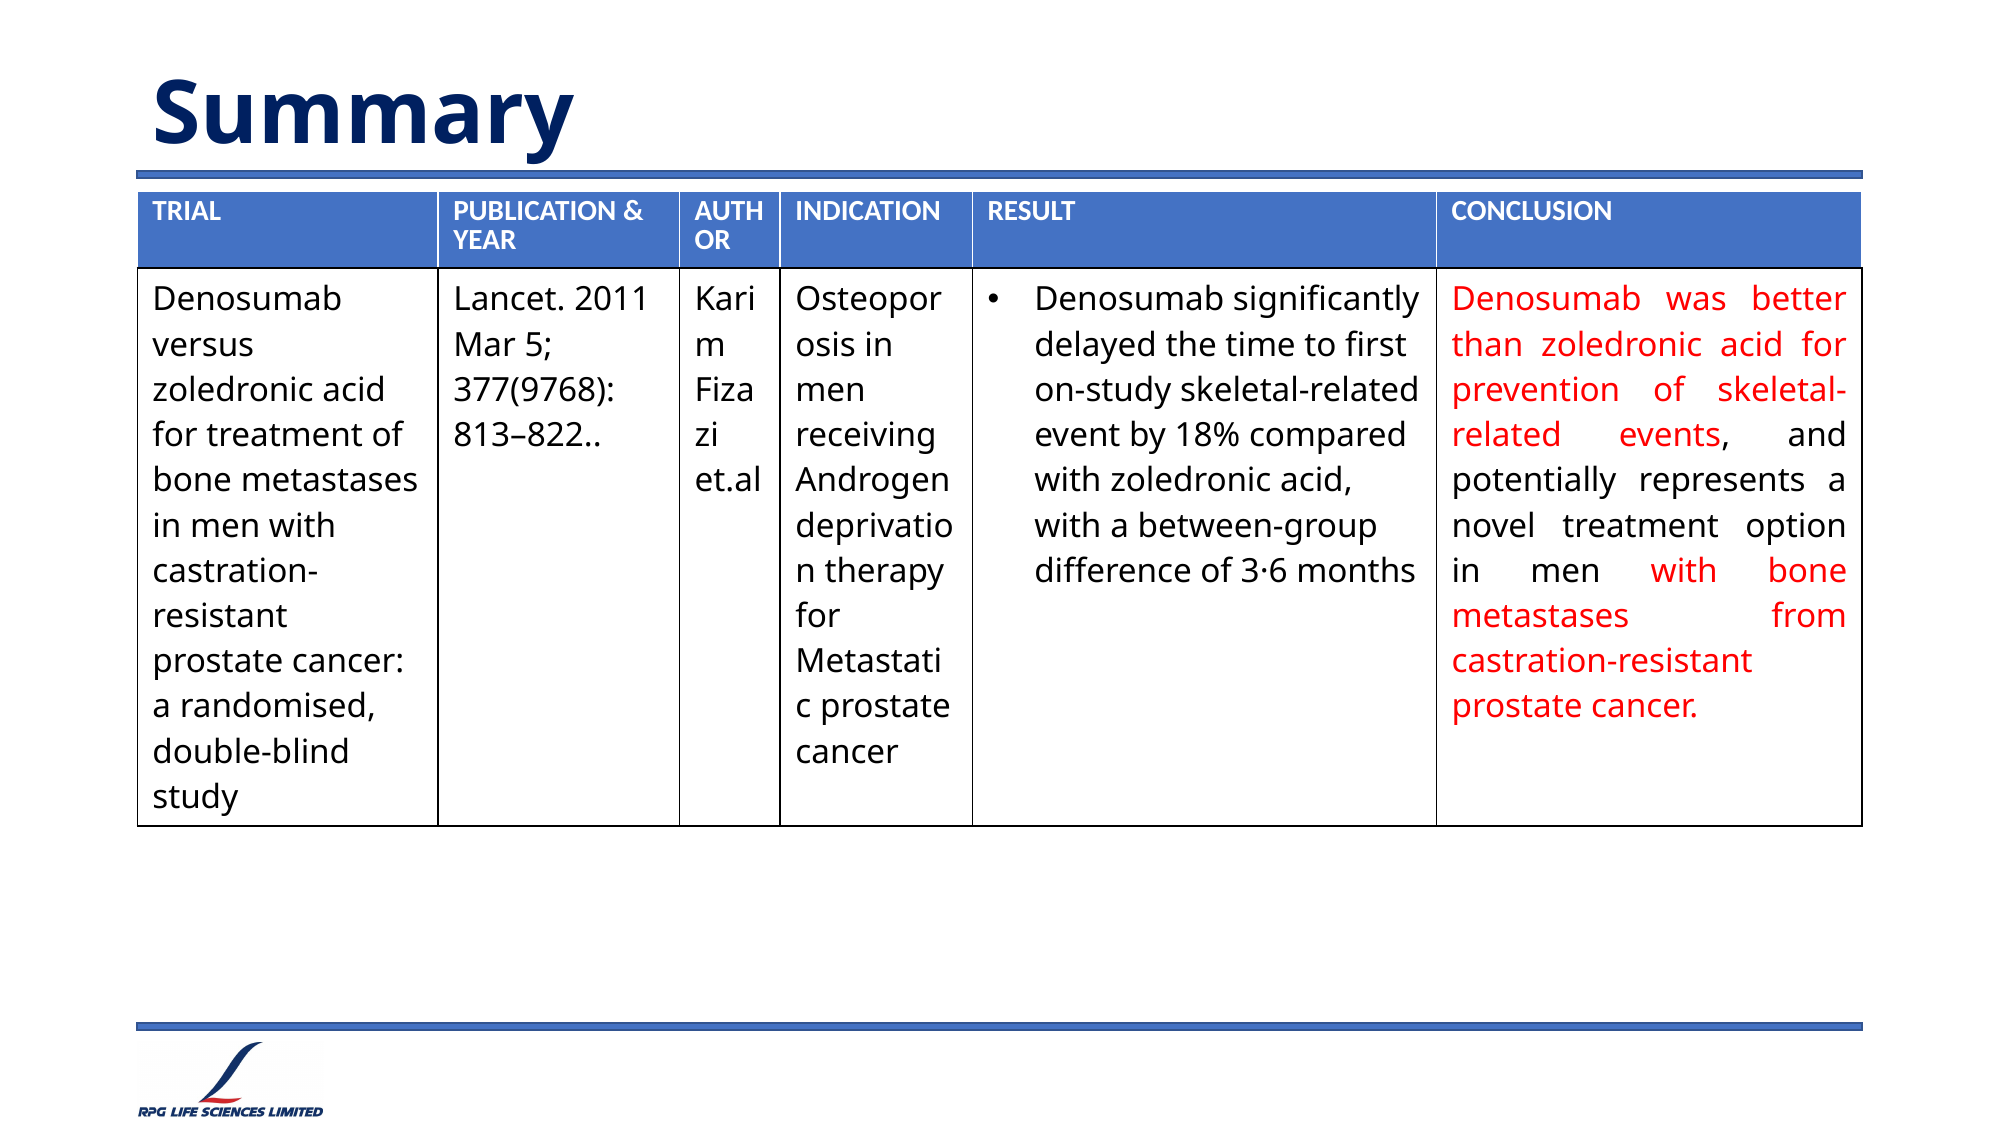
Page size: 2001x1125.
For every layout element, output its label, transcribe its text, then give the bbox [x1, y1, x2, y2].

table_header CONCLUSION [1437, 192, 1861, 267]
table_cell Osteoporosis in men receiving Androgen deprivation therapy for Metastatic prostate cancer [781, 269, 972, 825]
table_cell Karim Fizazi et.al [680, 269, 779, 825]
table_cell Denosumab significantly delayed the time to first on-study skeletal-related event by 18% compared with zoledronic acid, with a between-group difference of 3·6 months [973, 269, 1436, 825]
table_cell Denosumab was better than zoledronic acid for prevention of skeletal-related events, and potentially represents a novel treatment option in men with bone metastases from castration-resistant prostate cancer. [1437, 269, 1861, 825]
table_header INDICATION [781, 192, 972, 267]
table_header TRIAL [138, 192, 437, 267]
table_cell Lancet. 2011 Mar 5; 377(9768): 813–822.. [439, 269, 679, 825]
table_cell Denosumab versus zoledronic acid for treatment of bone metastases in men with castration-resistant prostate cancer: a randomised, double-blind study [138, 269, 437, 825]
table_header RESULT [973, 192, 1436, 267]
table_header AUTHOR [680, 192, 779, 267]
table_header PUBLICATION & YEAR [439, 192, 679, 267]
title Summary [137, 59, 1863, 171]
picture [137, 1041, 324, 1118]
